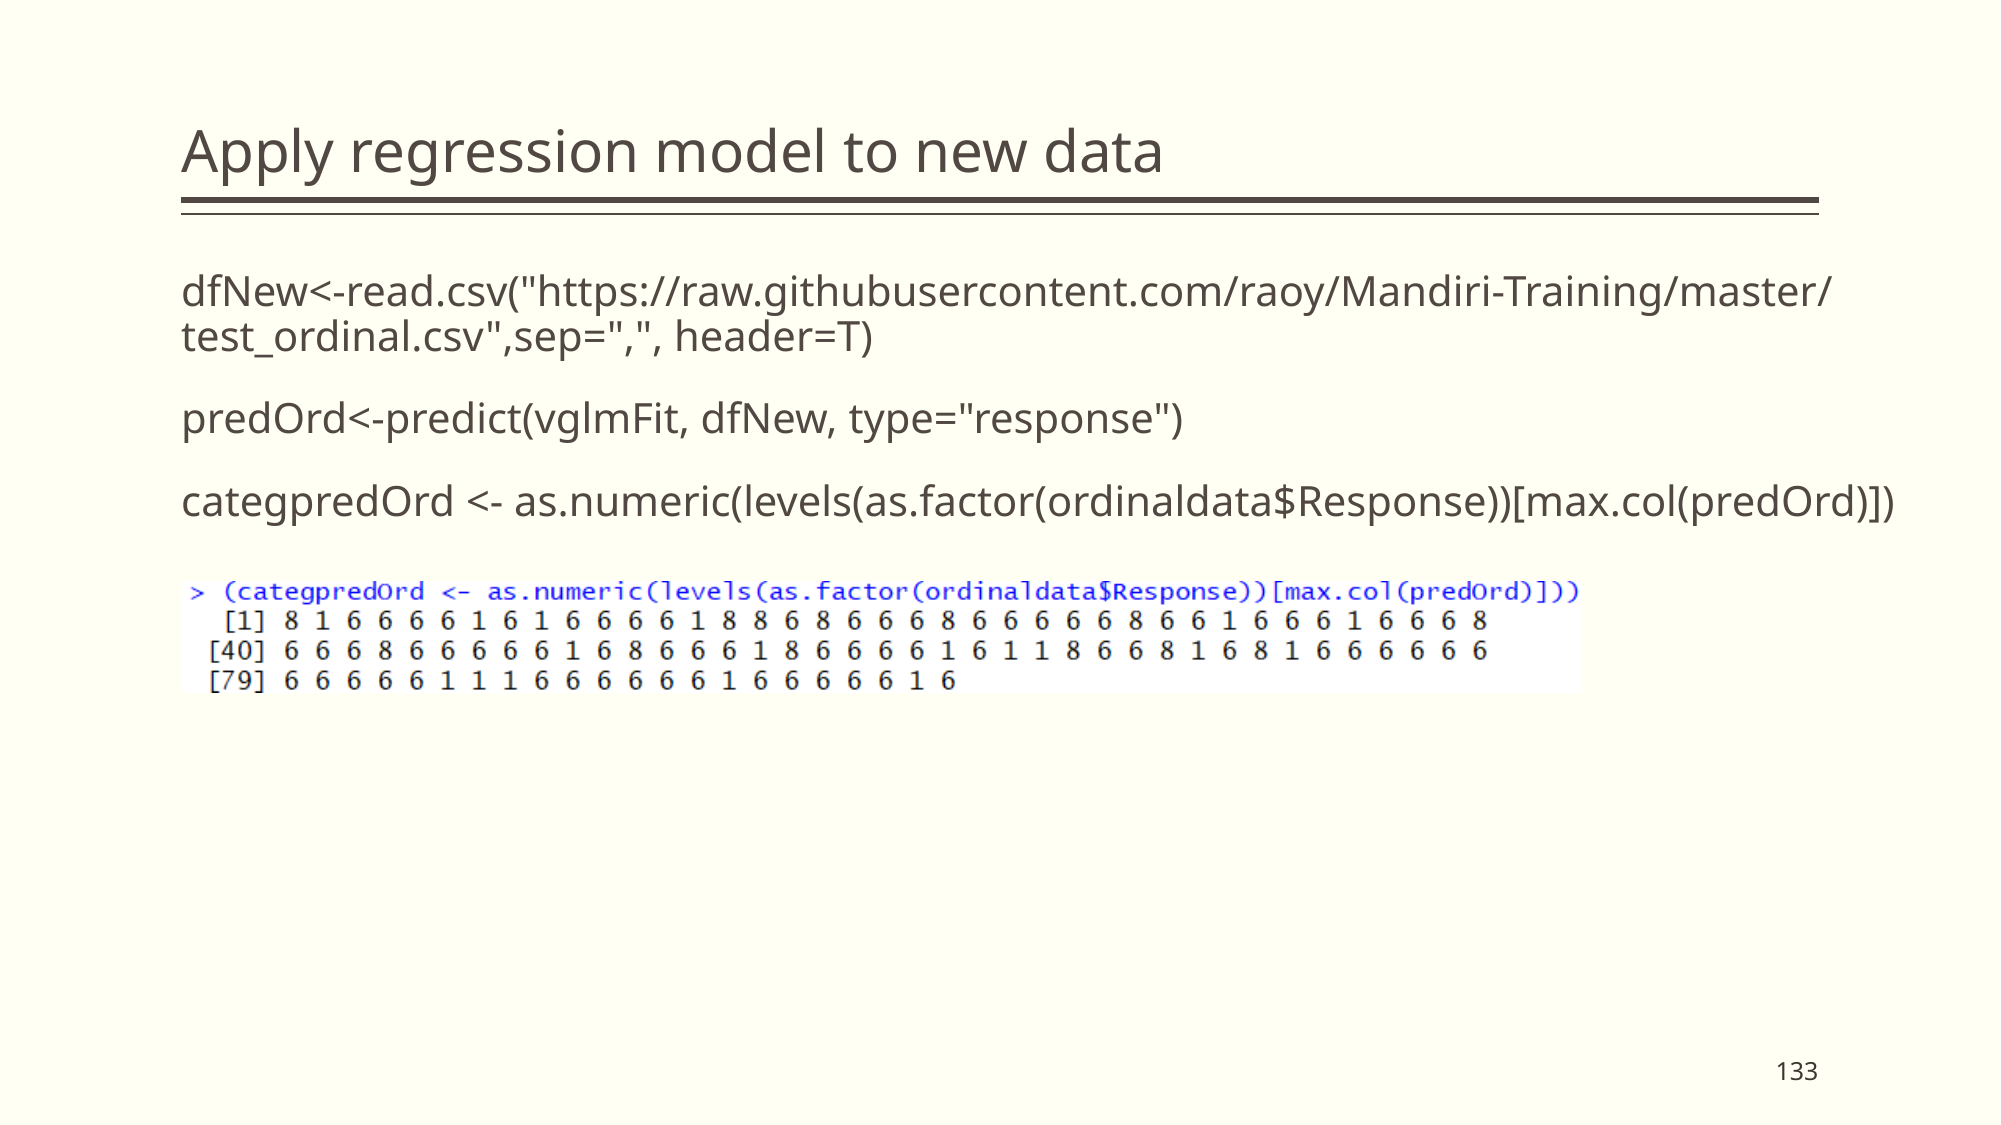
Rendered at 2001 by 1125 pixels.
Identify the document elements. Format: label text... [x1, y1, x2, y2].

slide_number 133 [1518, 1042, 1819, 1103]
title Apply regression model to new data [181, 12, 1819, 193]
picture [181, 581, 1582, 693]
list dfNew<-read.csv("https://raw.githubusercontent.com/raoy/Mandiri-Training/master/test_ordinal.csv",sep=",", header=T) predOrd<-predict(vglmFit, dfNew, type="response") categpredOrd <- as.numeric(levels(as.factor(ordinaldata$Response))[max.col(predOrd)]) [181, 262, 1927, 1013]
